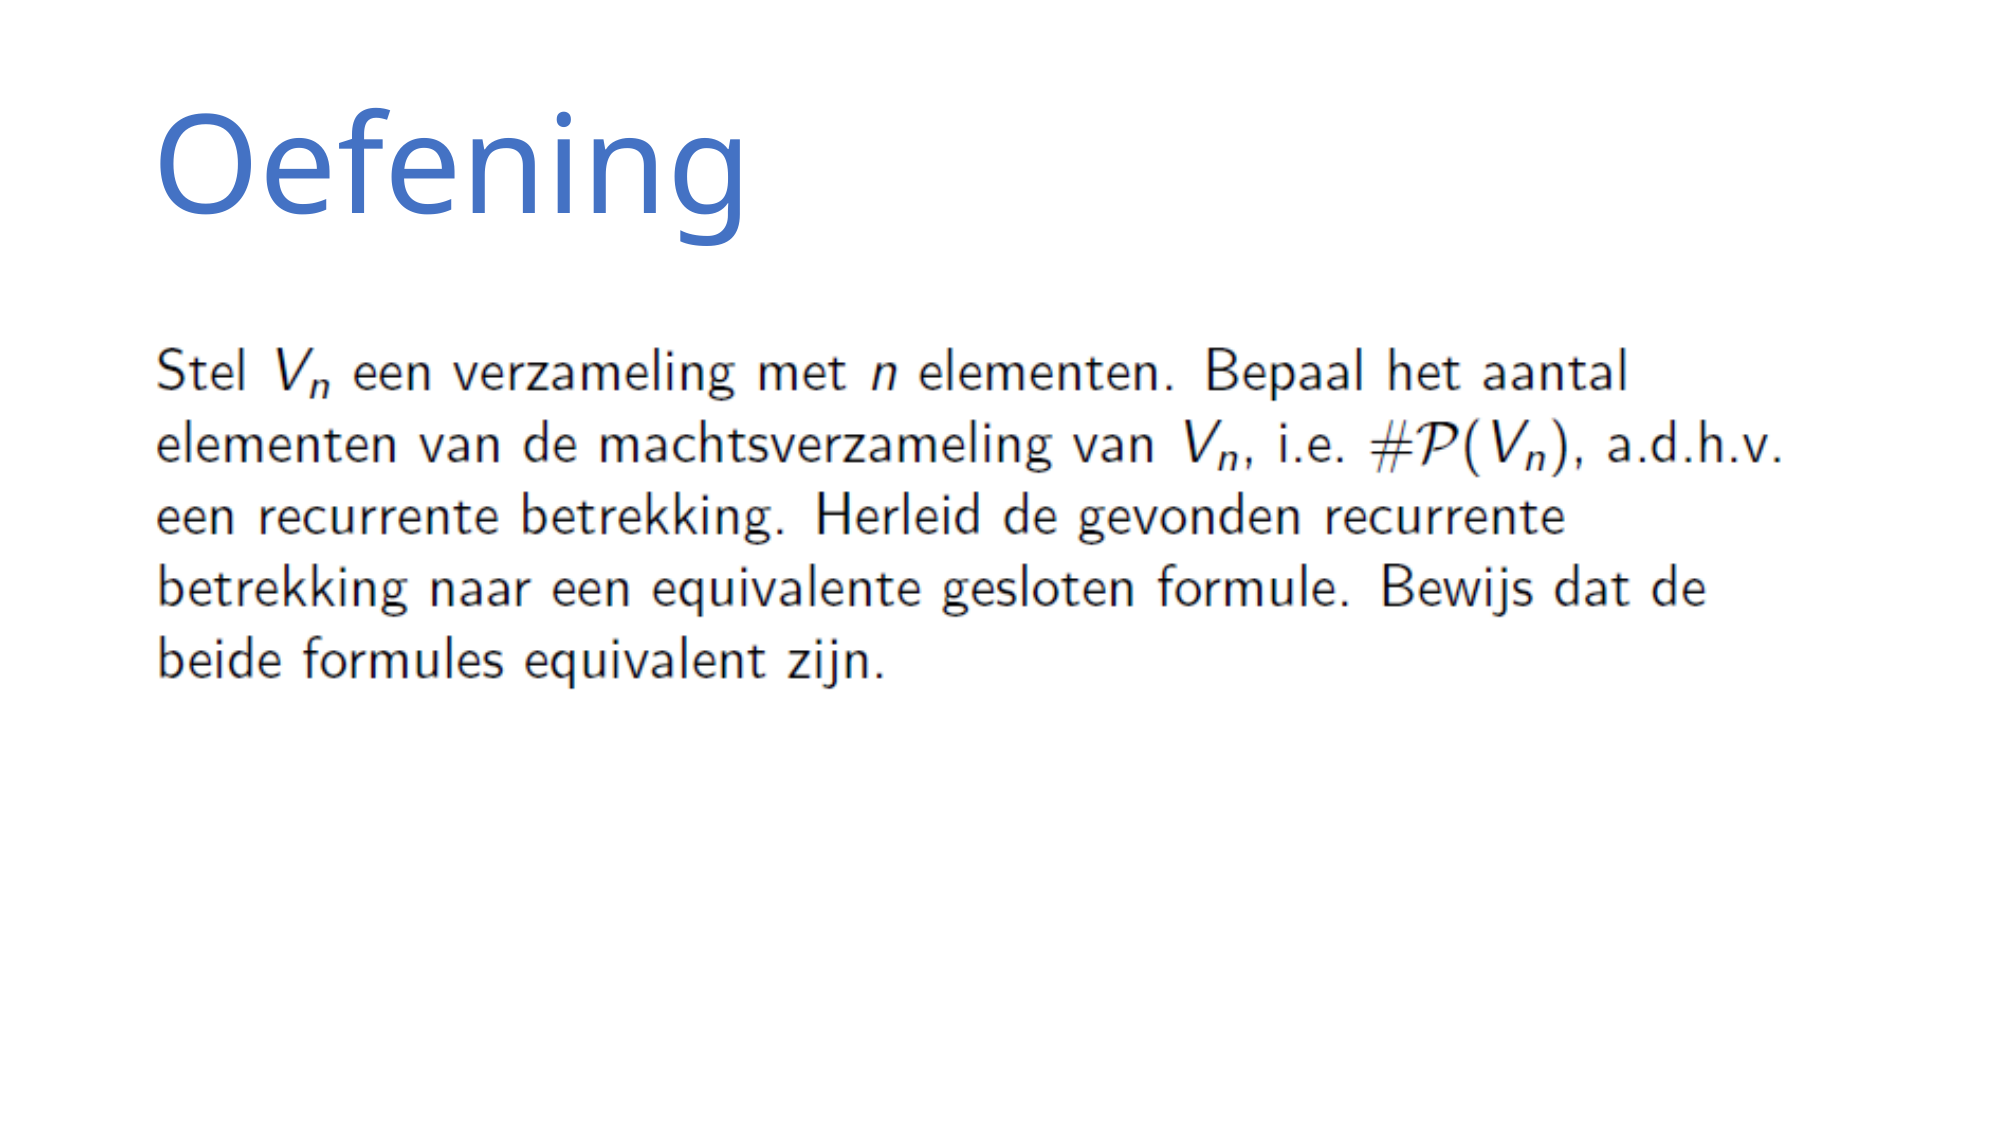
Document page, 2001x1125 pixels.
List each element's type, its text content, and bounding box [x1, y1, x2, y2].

title Oefening [137, 59, 1863, 278]
picture [137, 306, 1804, 757]
